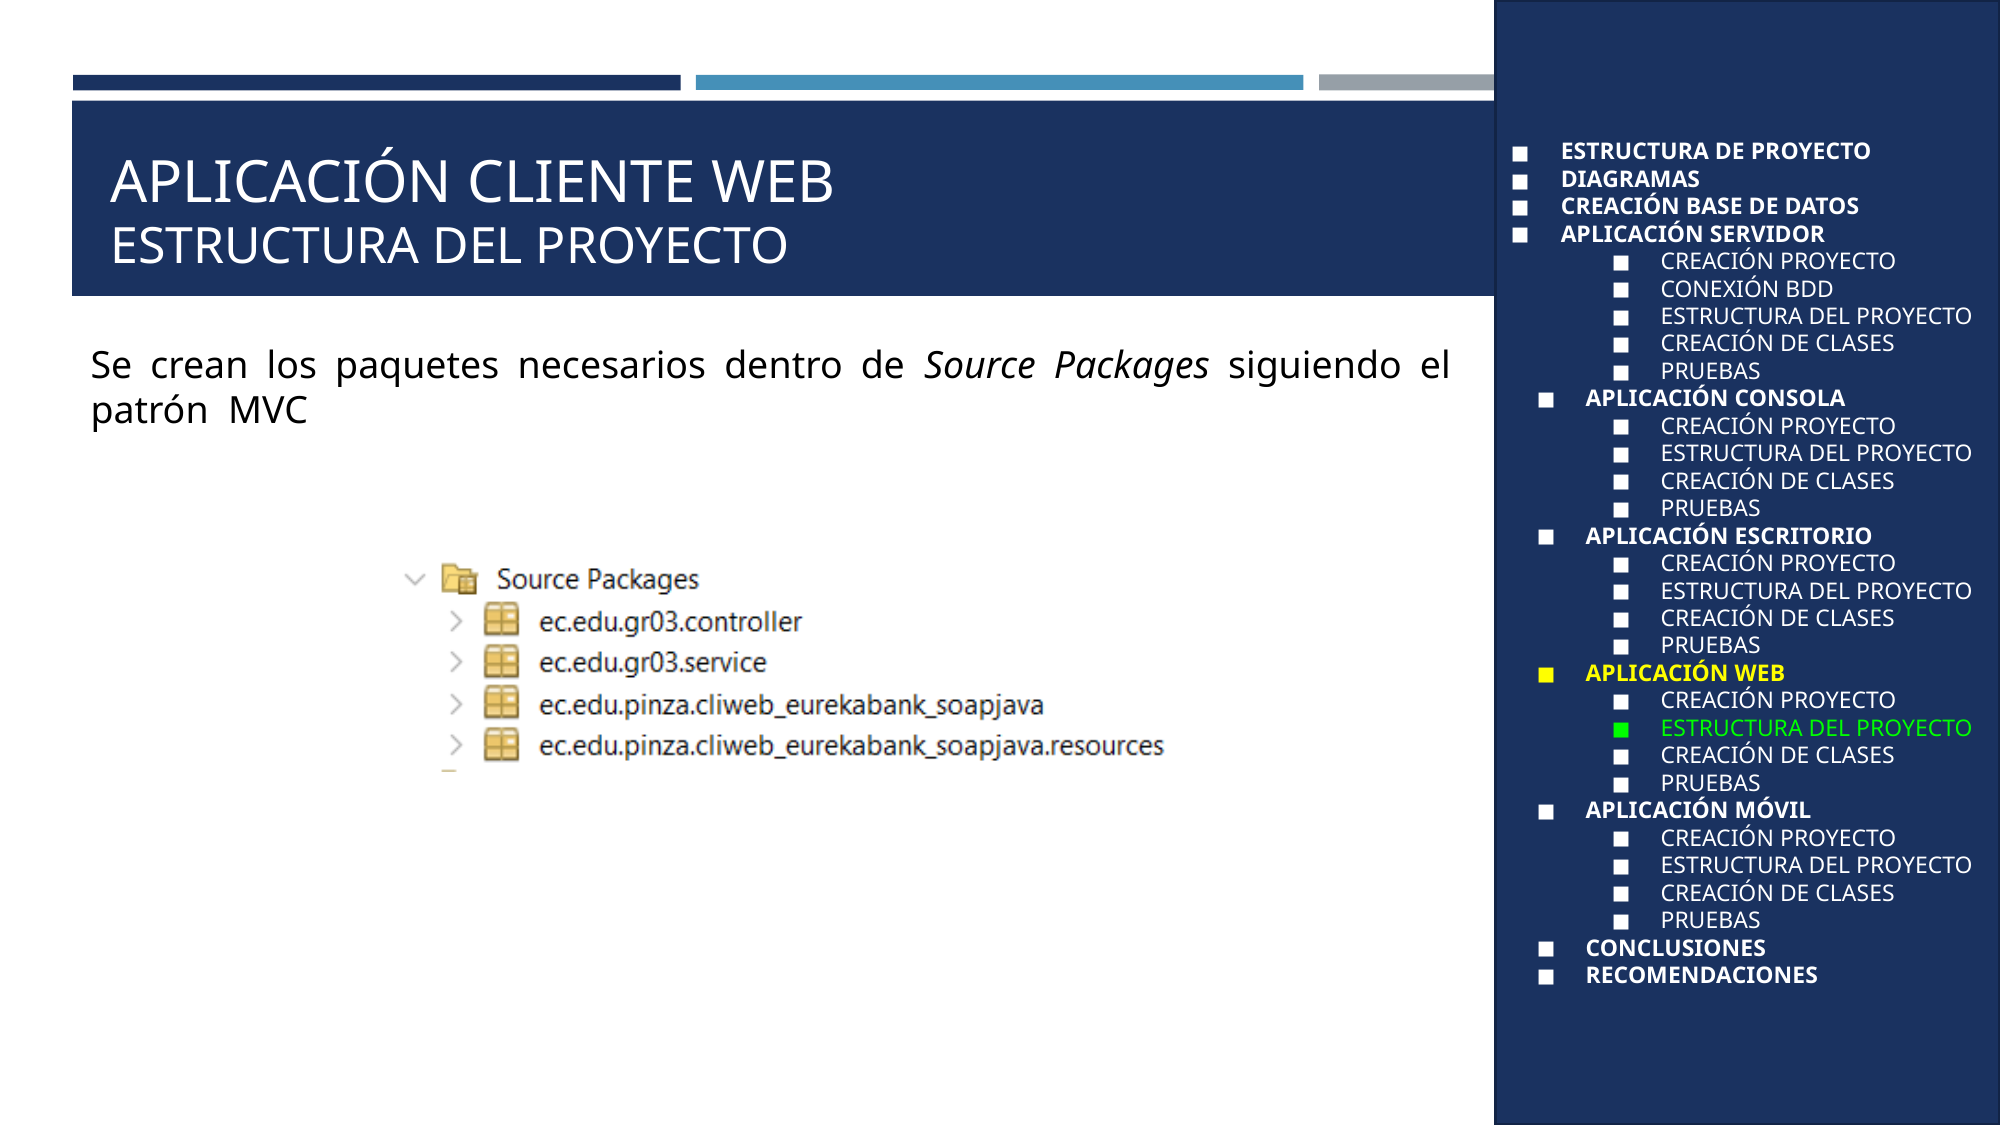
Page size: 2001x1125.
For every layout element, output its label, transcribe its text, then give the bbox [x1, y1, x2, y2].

title APLICACIÓN CLIENTE WEB ESTRUCTURA DEL PROYECTO [95, 115, 1486, 282]
text_box ESTRUCTURA DE PROYECTO DIAGRAMAS CREACIÓN BASE DE DATOS APLICACIÓN SERVIDOR CREACIÓN PROYECTO CONEXIÓN BDD ESTRUCTURA DEL PROYECTO CREACIÓN DE CLASES PRUEBAS APLICACIÓN CONSOLA CREACIÓN PROYECTO ESTRUCTURA DEL PROYECTO CREACIÓN DE CLASES PRUEBAS APLICACIÓN ESCRITORIO CREACIÓN PROYECTO ESTRUCTURA DEL PROYECTO CREACIÓN DE CLASES PRUEBAS APLICACIÓN WEB CREACIÓN PROYECTO ESTRUCTURA DEL PROYECTO CREACIÓN DE CLASES PRUEBAS APLICACIÓN MÓVIL CREACIÓN PROYECTO ESTRUCTURA DEL PROYECTO CREACIÓN DE CLASES PRUEBAS CONCLUSIONES RECOMENDACIONES [1495, 0, 2000, 1125]
picture [386, 556, 1214, 772]
list Se crean los paquetes necesarios dentro de Source Packages siguiendo el patrón MVC [75, 321, 1467, 450]
